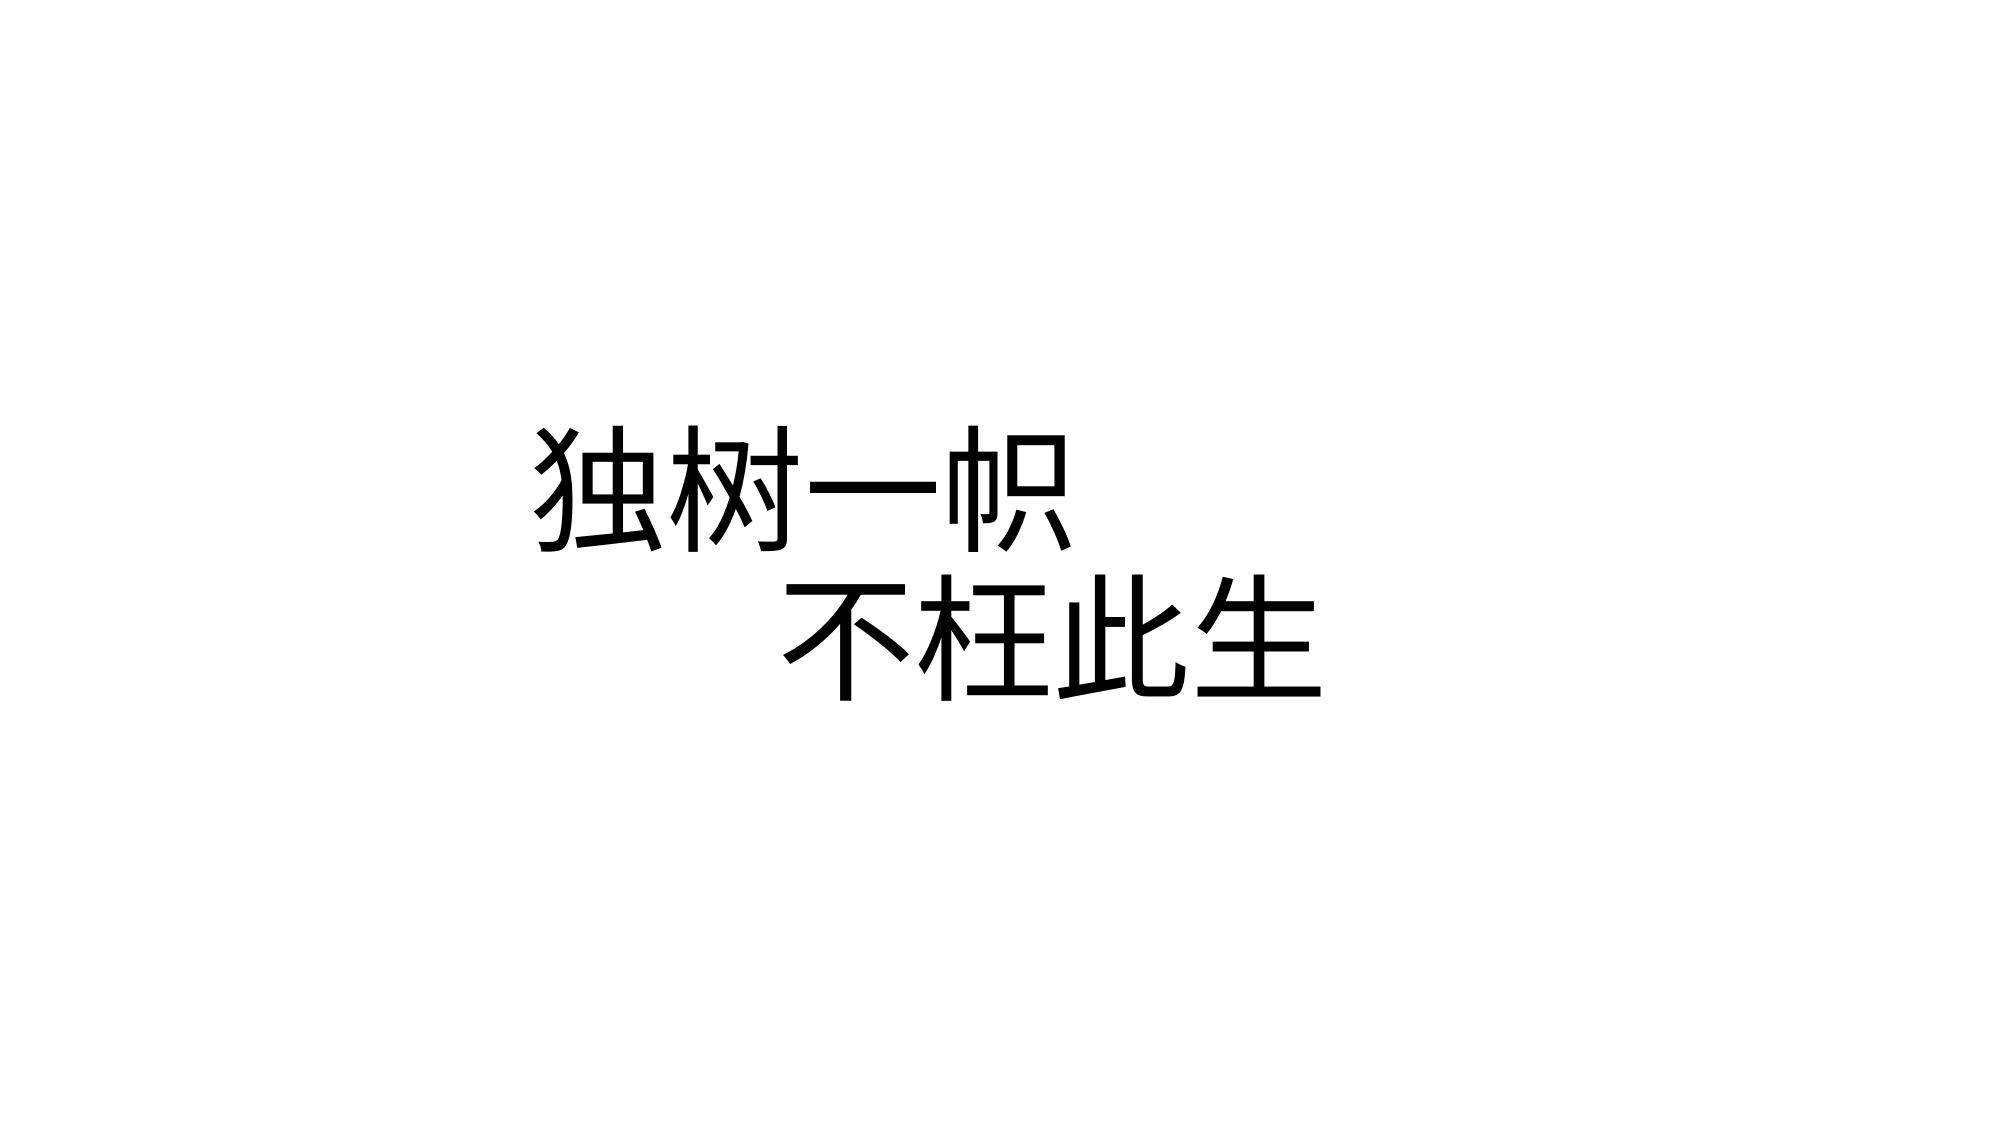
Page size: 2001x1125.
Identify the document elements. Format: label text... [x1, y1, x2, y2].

text_box 独树一帜 不枉此生 [514, 373, 1424, 770]
